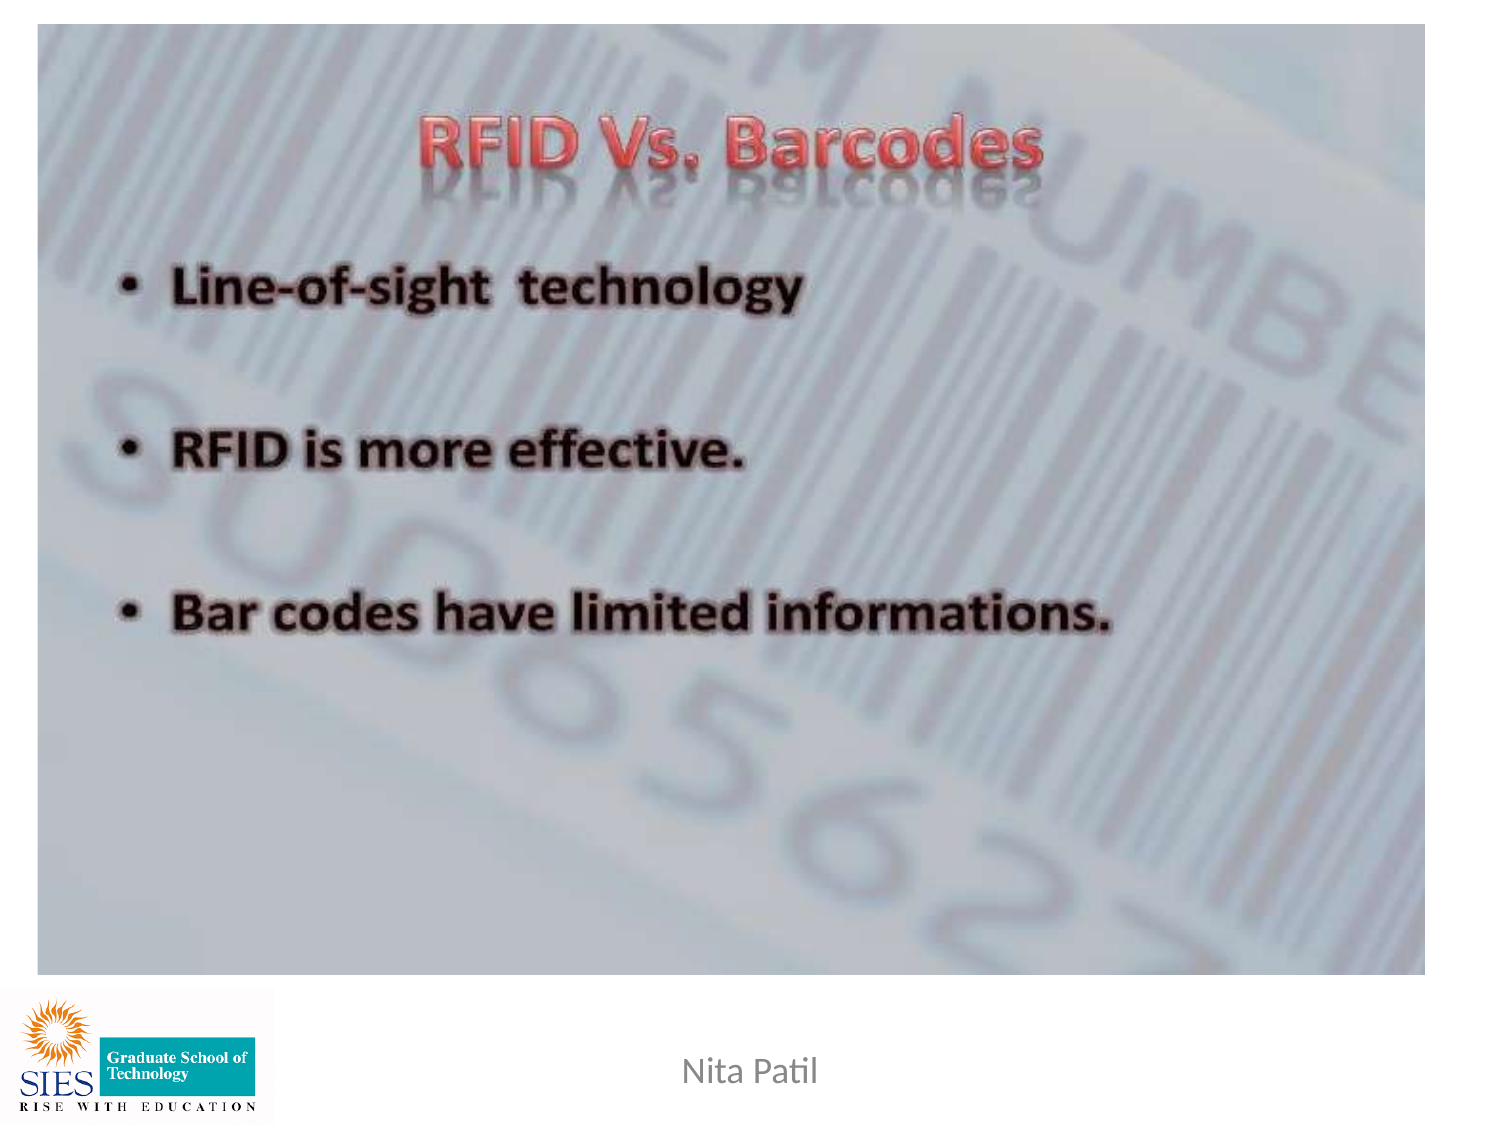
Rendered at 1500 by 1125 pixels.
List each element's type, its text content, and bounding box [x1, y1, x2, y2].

text_box [37, 24, 1425, 975]
footer Nita Patil [510, 1046, 990, 1125]
picture [0, 988, 276, 1125]
